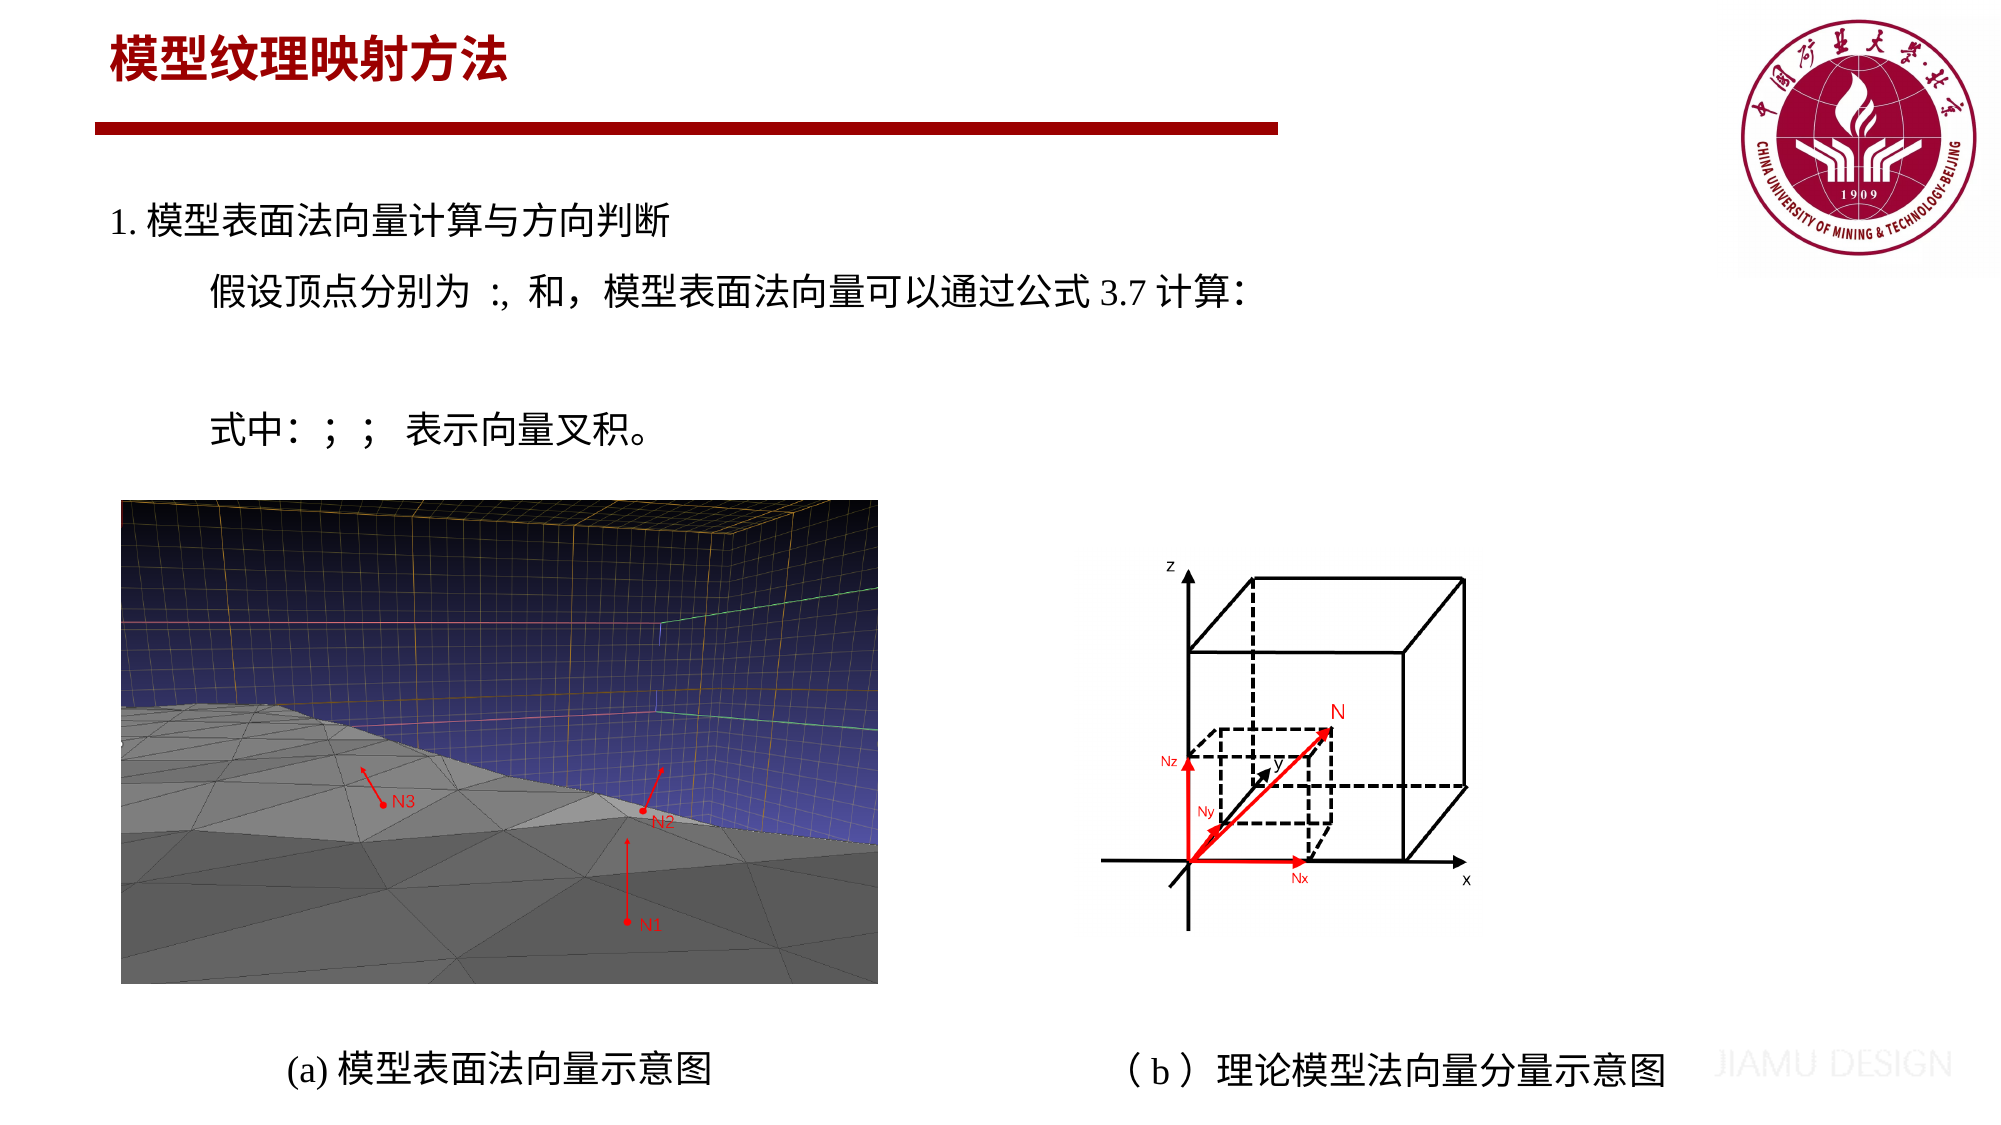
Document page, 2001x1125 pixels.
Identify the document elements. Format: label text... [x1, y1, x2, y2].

text_box 模型纹理映射方法 [94, 20, 834, 96]
text_box 1.模型表面法向量计算与方向判断 [94, 189, 1618, 250]
text_box (a)模型表面法向量示意图 [0, 1026, 1000, 1098]
picture [0, 0, 2001, 1125]
text_box （b）理论模型法向量分量示意图 [1090, 1039, 2000, 1100]
